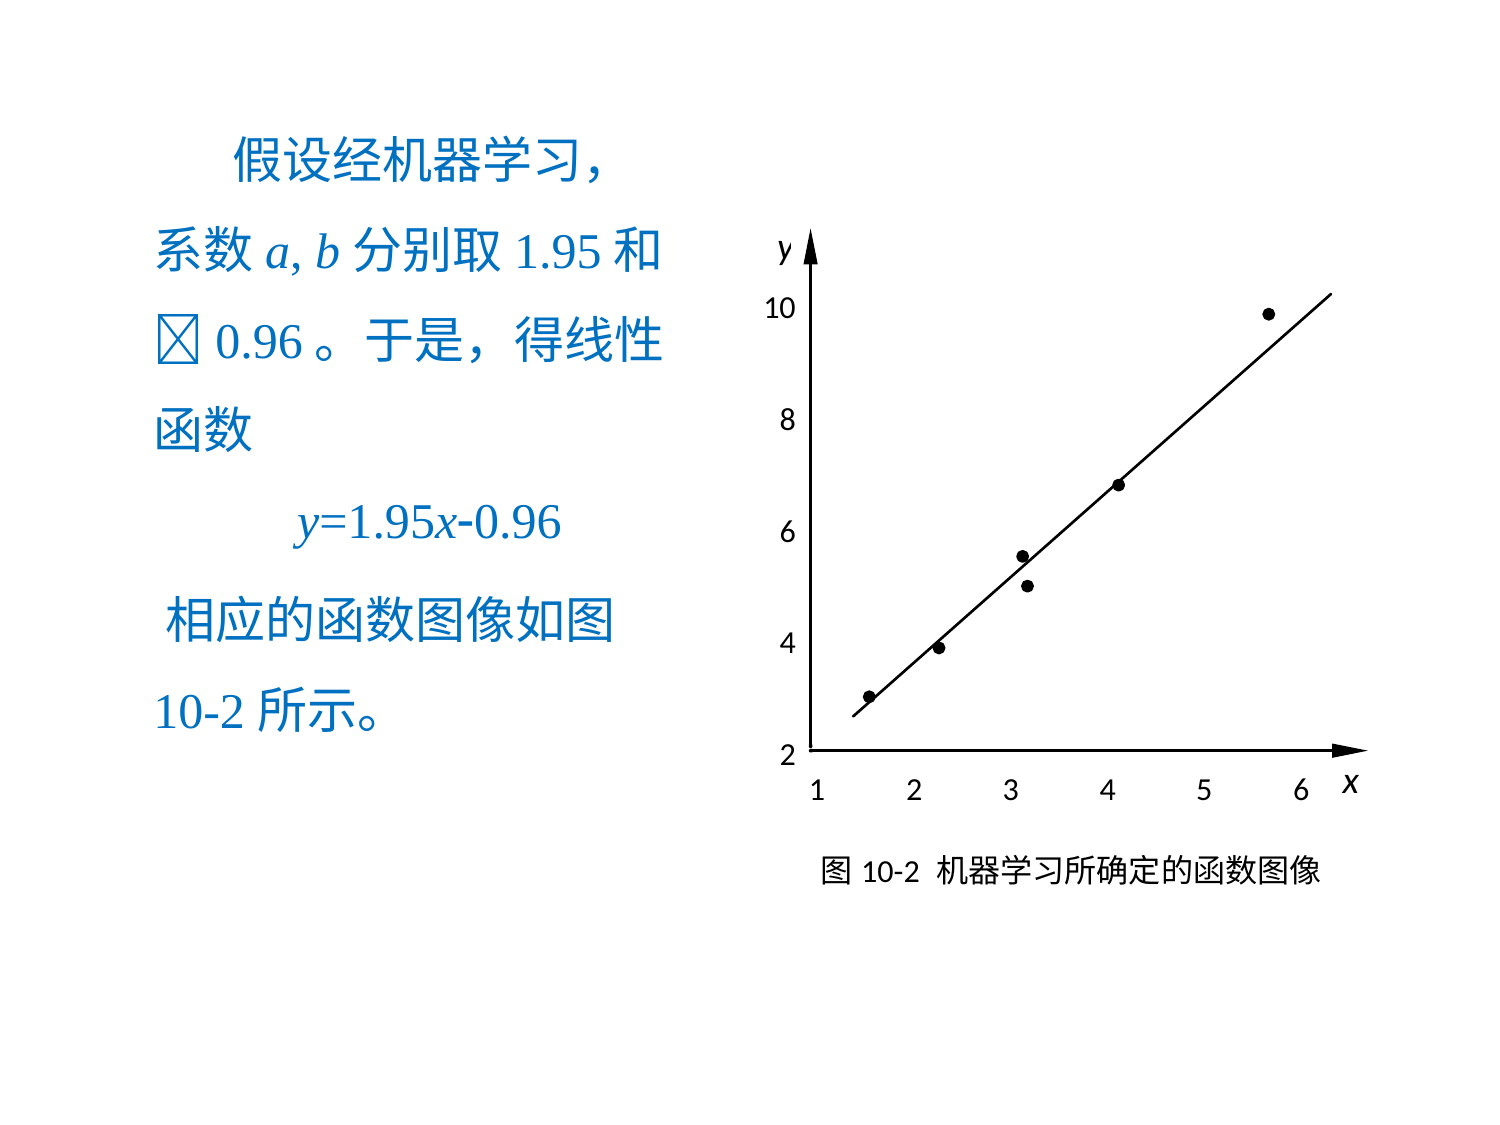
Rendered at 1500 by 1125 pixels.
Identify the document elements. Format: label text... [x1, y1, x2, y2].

list 假设经机器学习，系数a, b分别取1.95和0.96。于是，得线性函数 y=1.95x0.96 相应的函数图像如图10-2所示。 [81, 90, 697, 771]
picture [749, 210, 1383, 913]
